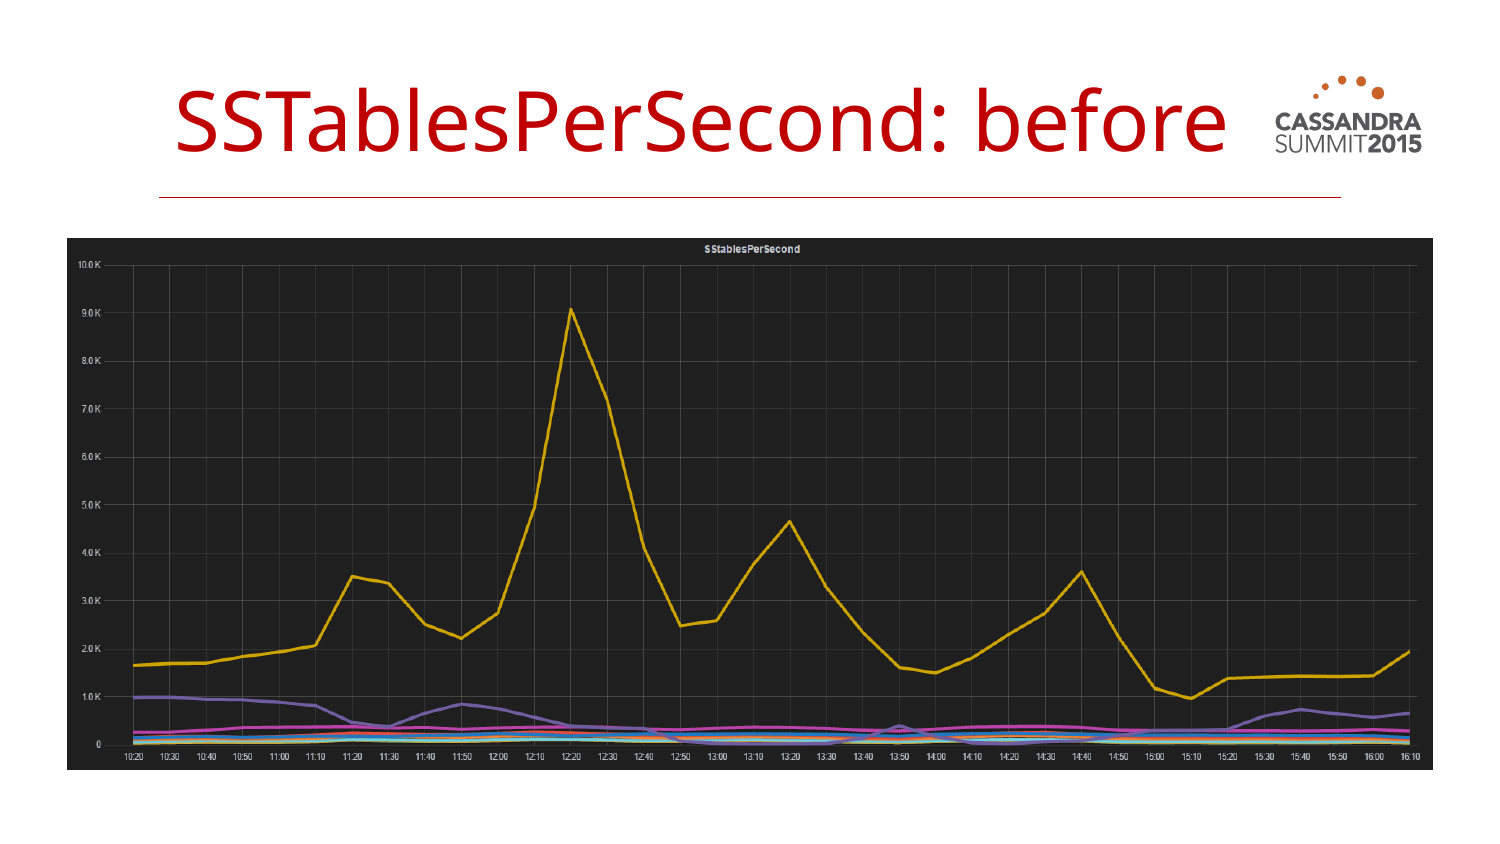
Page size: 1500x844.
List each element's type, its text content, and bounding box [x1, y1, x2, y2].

title SSTablesPerSecond: before [159, 40, 1341, 196]
picture [1341, 72, 1424, 155]
picture [67, 238, 1433, 771]
